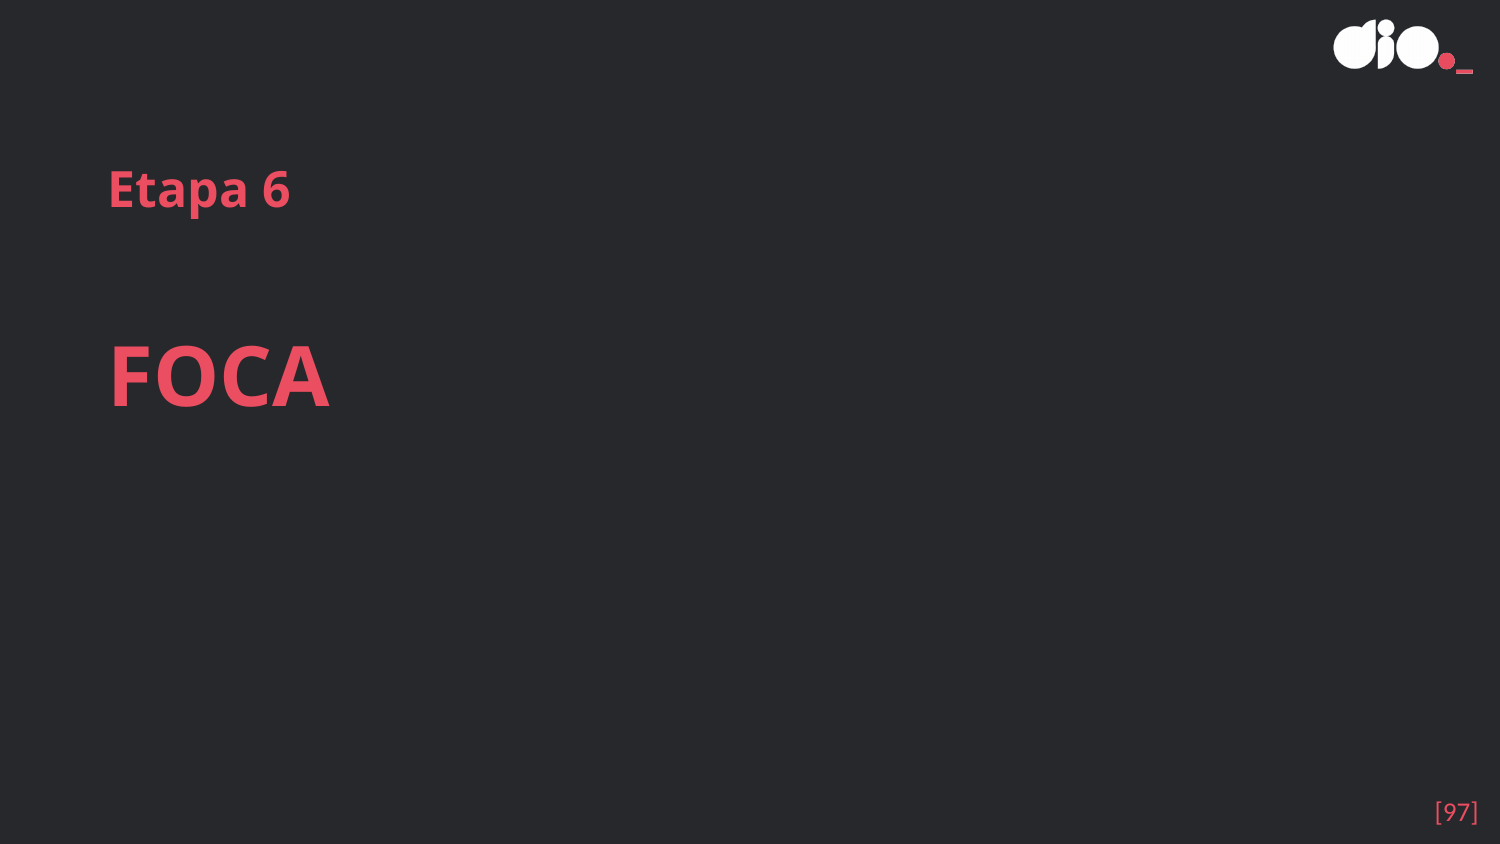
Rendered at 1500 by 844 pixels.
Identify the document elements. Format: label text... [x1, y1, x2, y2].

slide_number [97] [1403, 779, 1494, 844]
text_box FOCA [92, 292, 1309, 558]
picture [1332, 19, 1474, 75]
text_box Etapa 6 [92, 142, 1309, 223]
